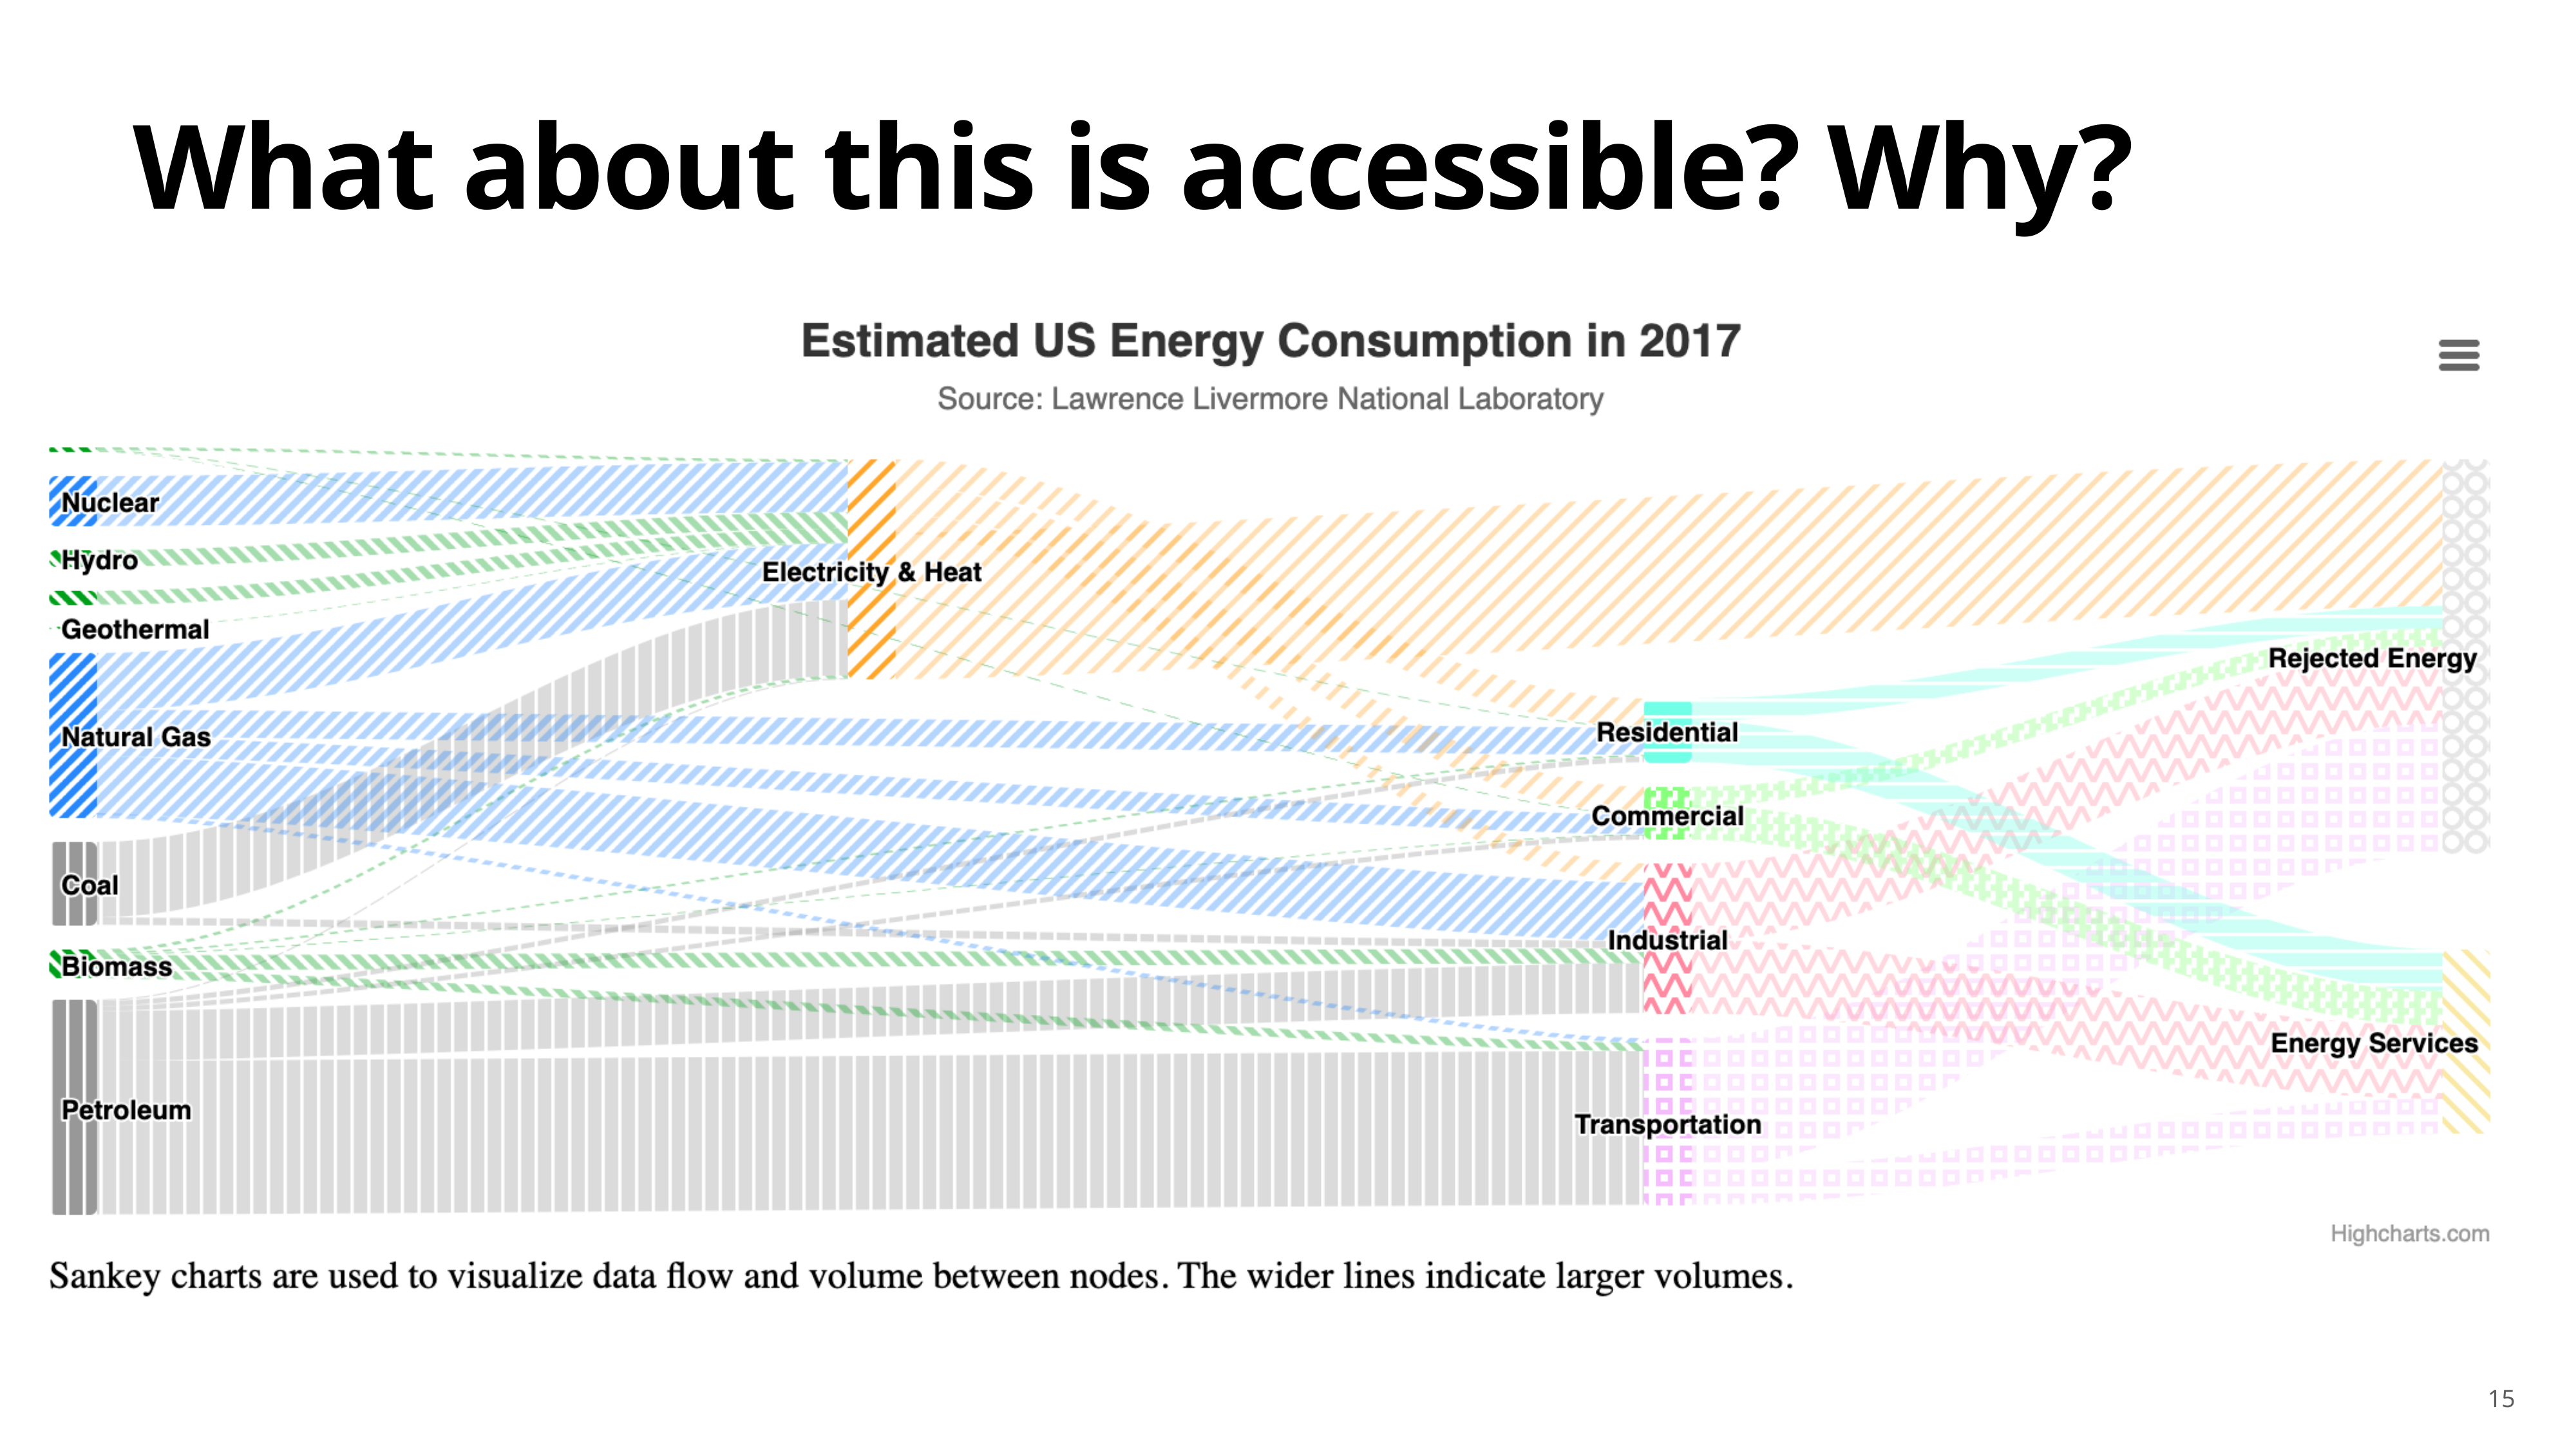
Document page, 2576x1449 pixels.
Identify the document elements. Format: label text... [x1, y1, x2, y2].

title What about this is accessible? Why? [127, 113, 2330, 266]
slide_number 15 [2481, 1381, 2522, 1422]
picture [31, 272, 2545, 1333]
